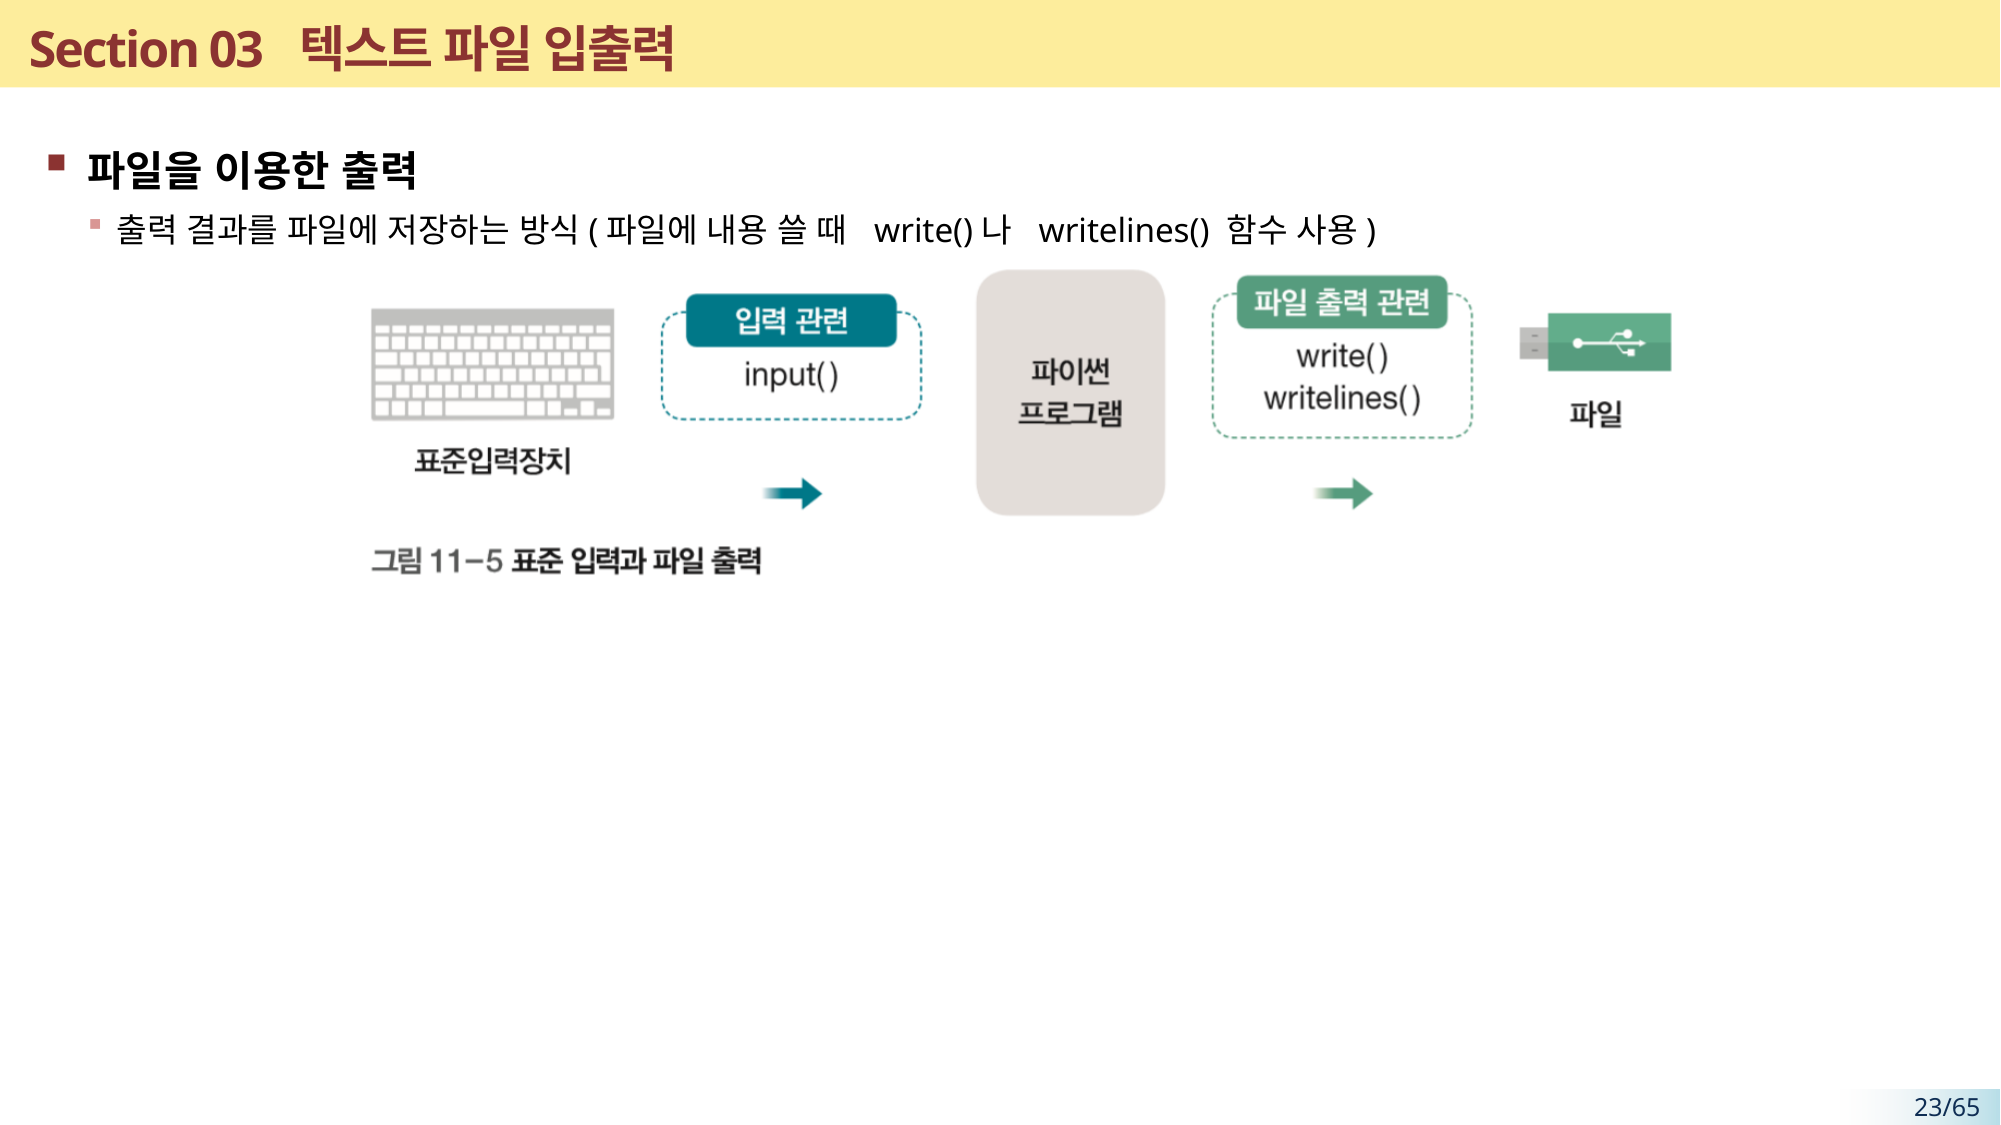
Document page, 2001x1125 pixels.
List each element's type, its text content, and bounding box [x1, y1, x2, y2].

picture [366, 266, 1676, 578]
title Section 03 텍스트 파일 입출력 [13, 8, 1717, 87]
list 파일을 이용한 출력 출력 결과를 파일에 저장하는 방식(파일에 내용 쓸 때 write()나 writelines() 함수 사용) [13, 126, 1975, 1057]
